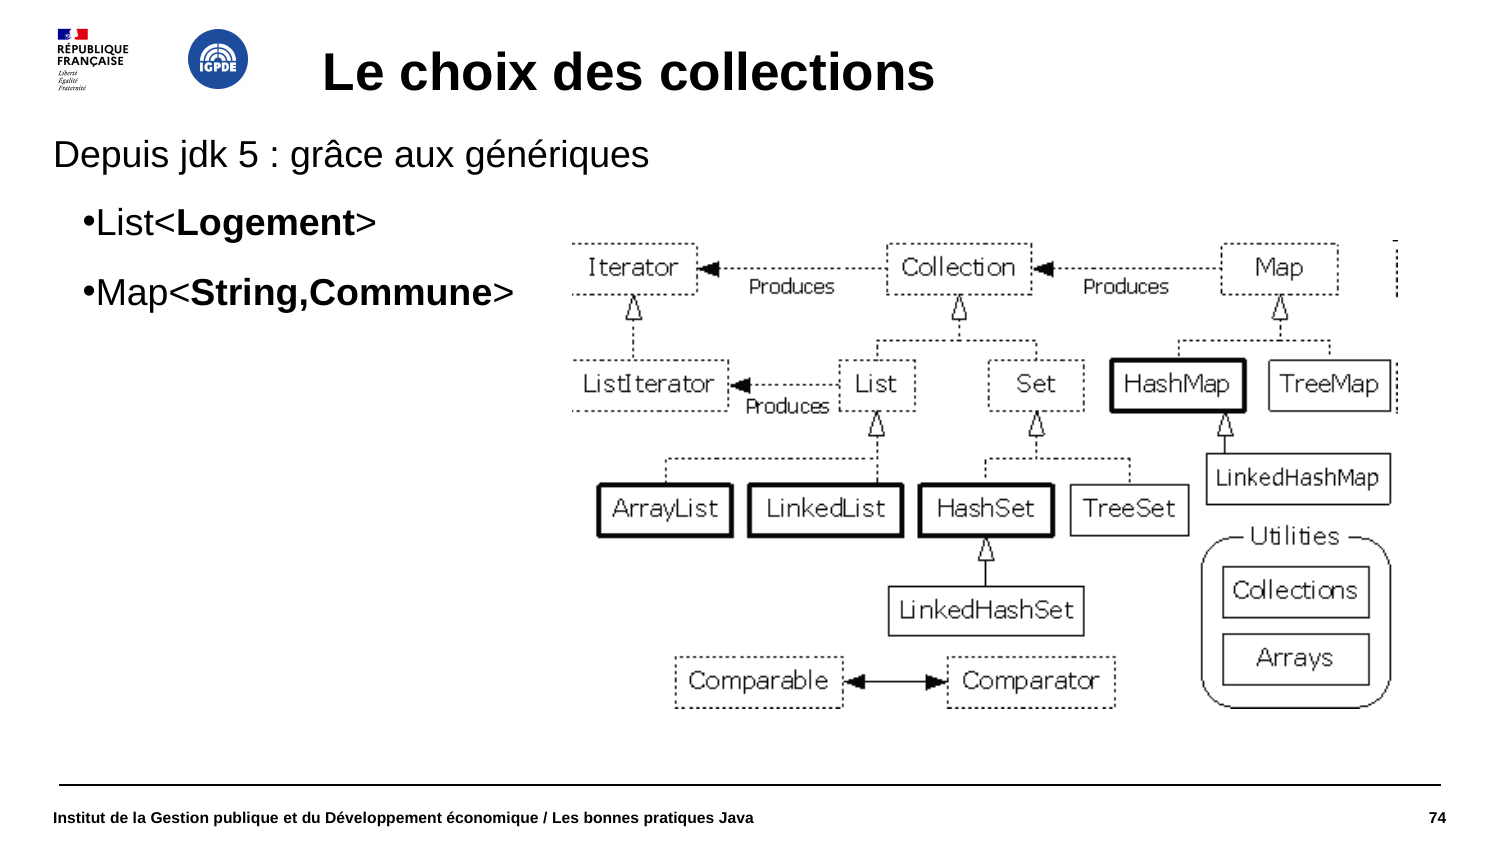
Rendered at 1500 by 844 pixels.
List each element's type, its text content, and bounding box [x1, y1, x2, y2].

title Le choix des collections [322, 44, 1282, 116]
picture [188, 29, 248, 89]
picture [47, 18, 139, 101]
slide_number 74 [1224, 787, 1447, 844]
list Depuis jdk 5 : grâce aux génériques List<Logement> Map<String,Commune> [53, 129, 1282, 400]
picture [572, 240, 1398, 709]
footer Institut de la Gestion publique et du Développement économique / Les bonnes pratiques Java [53, 787, 780, 844]
